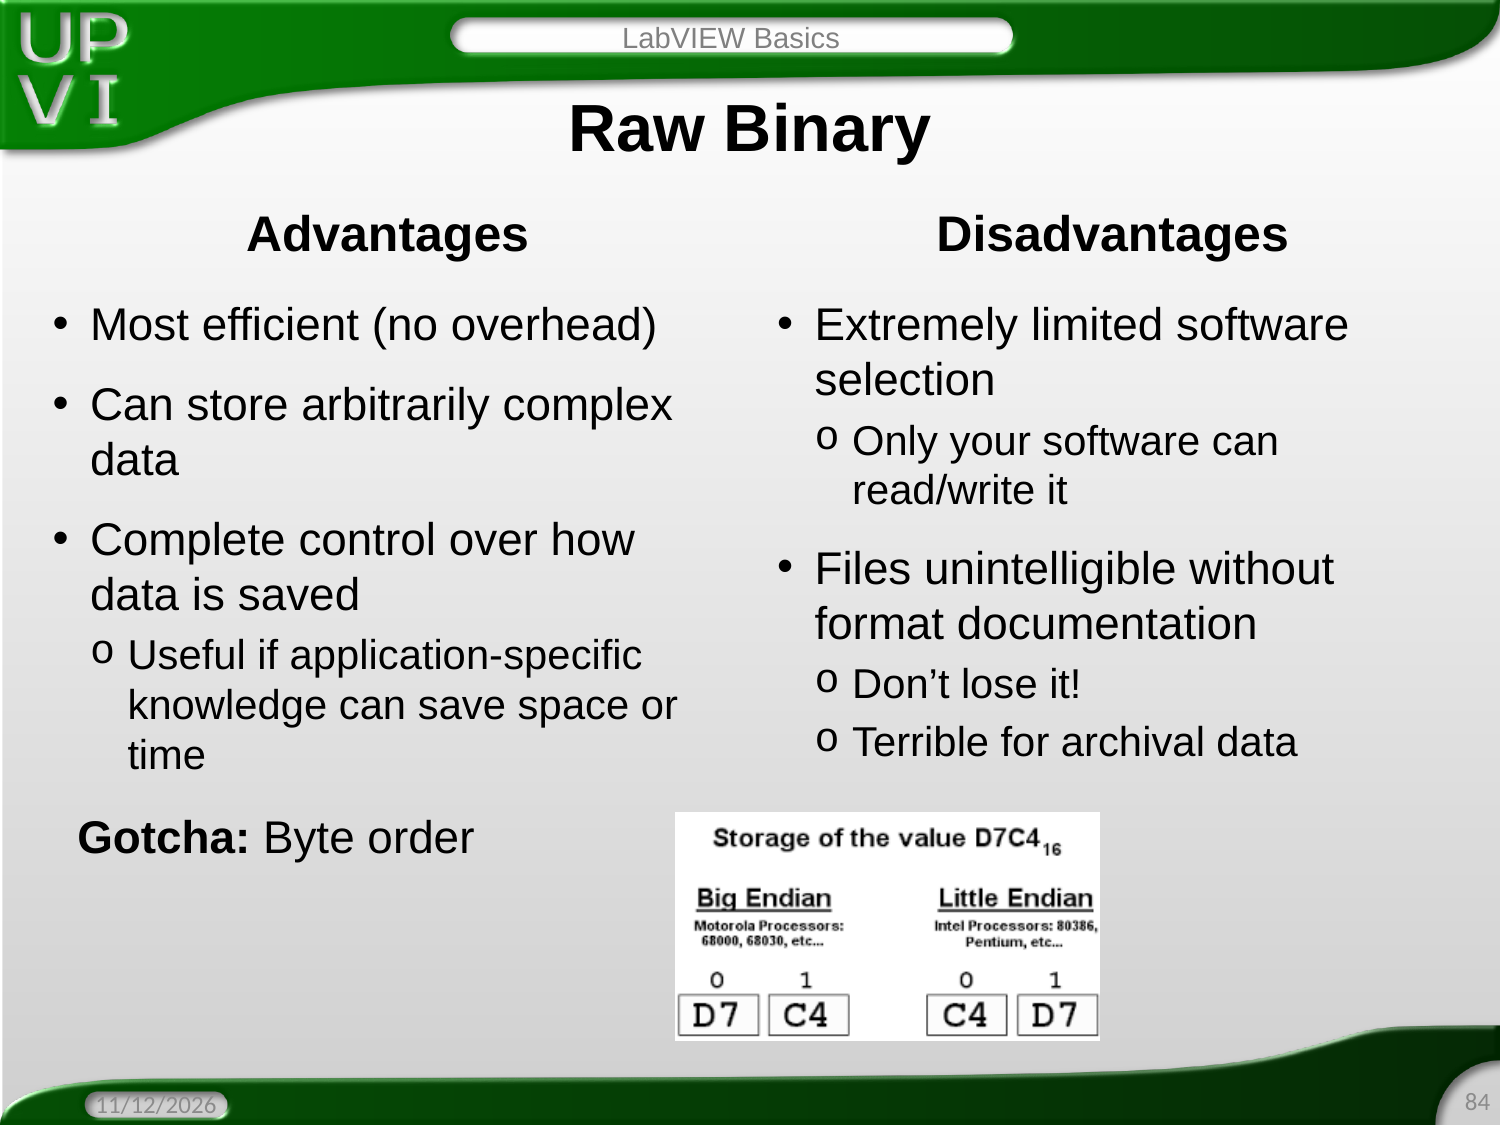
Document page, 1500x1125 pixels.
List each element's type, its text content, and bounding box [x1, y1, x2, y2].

list Extremely limited software selection Only your software can read/write it Files unintelligible without format documentation Don’t lose it! Terrible for archival data [761, 287, 1463, 1013]
title Raw Binary [75, 75, 1425, 175]
list Advantages [37, 174, 738, 287]
picture [0, 0, 1500, 1125]
list Disadvantages [762, 174, 1463, 287]
list Most efficient (no overhead) Can store arbitrarily complex data Complete control over how data is saved Useful if application-specific knowledge can save space or time [37, 287, 738, 913]
slide_number 84 [1155, 1069, 1500, 1125]
footer LabVIEW Basics [450, 6, 1013, 67]
text_box Gotcha: Byte order [62, 799, 1438, 1030]
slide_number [75, 1073, 238, 1125]
